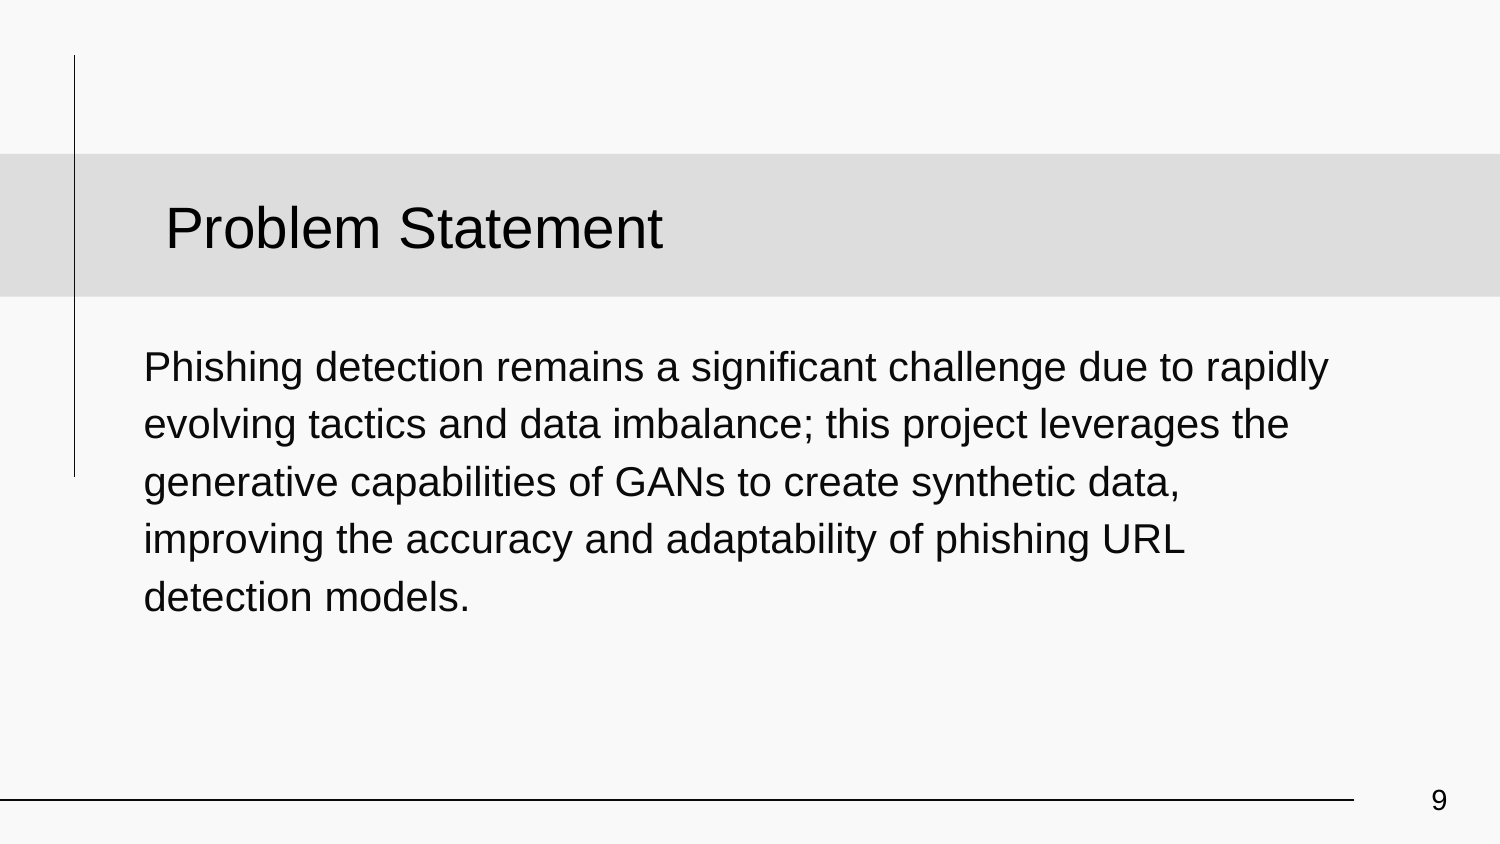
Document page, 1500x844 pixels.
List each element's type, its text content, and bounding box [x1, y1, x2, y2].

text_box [0, 55, 1500, 478]
subtitle Phishing detection remains a significant challenge due to rapidly evolving tactics and data imbalance; this project leverages the generative capabilities of GANs to create synthetic data, improving the accuracy and adaptability of phishing URL detection models. [128, 486, 1372, 690]
text_box 9 [1416, 773, 1463, 824]
